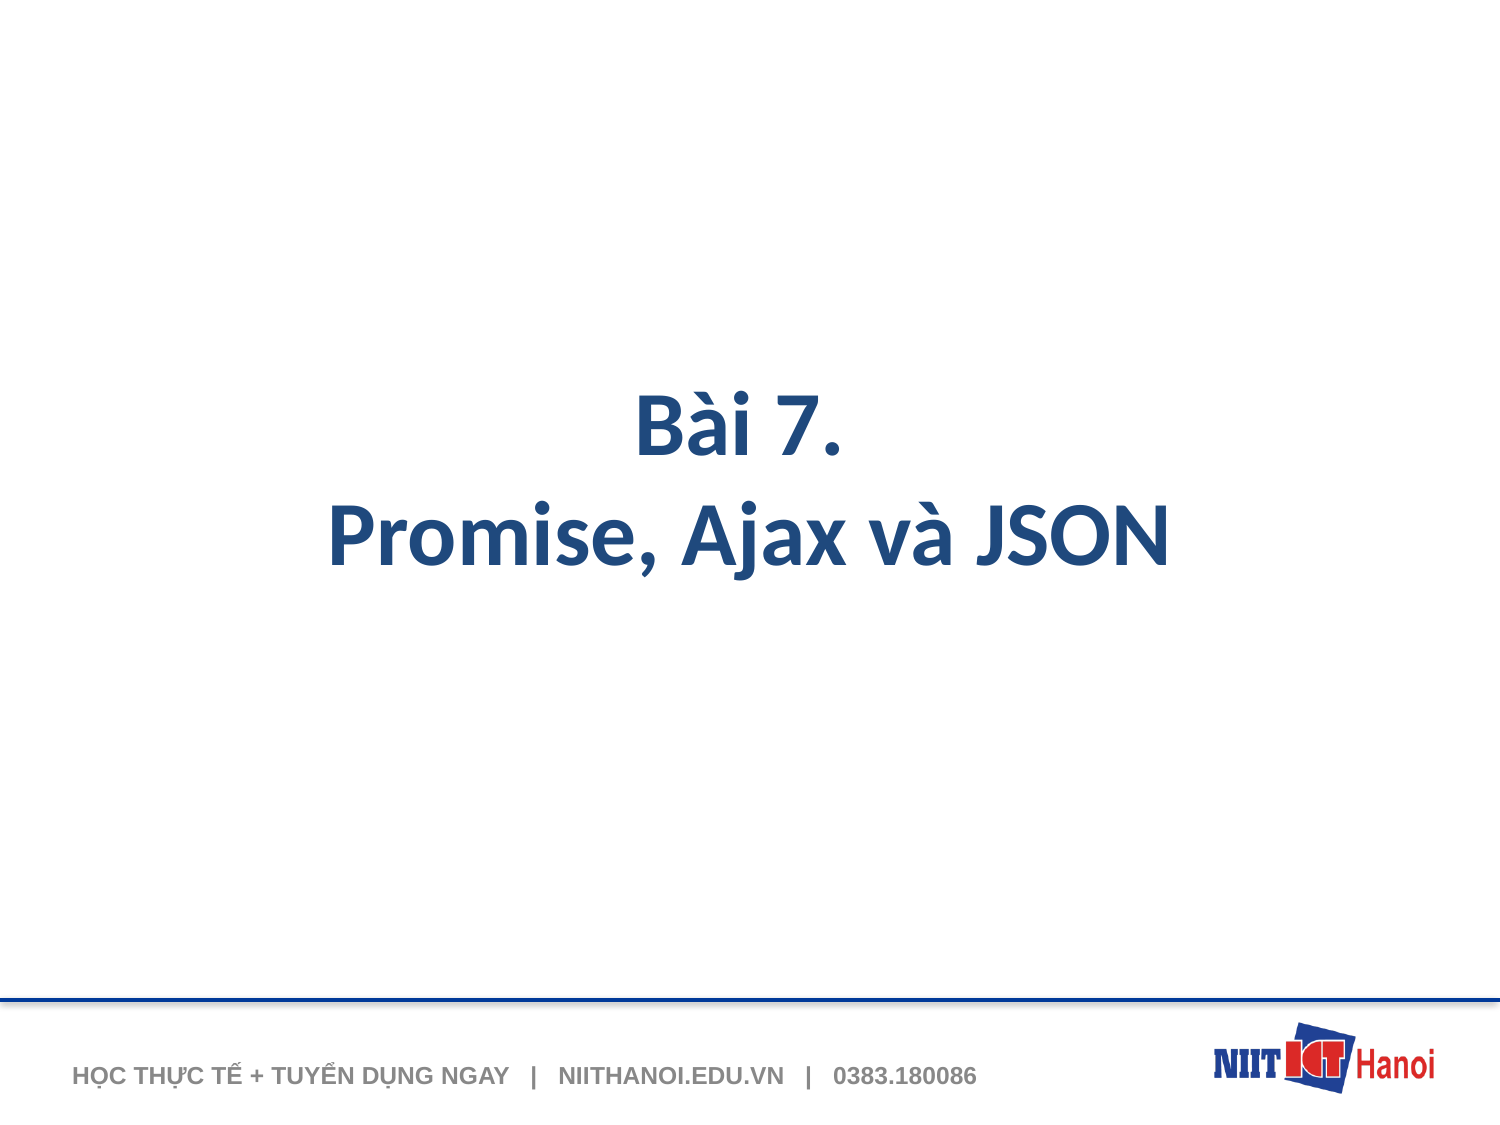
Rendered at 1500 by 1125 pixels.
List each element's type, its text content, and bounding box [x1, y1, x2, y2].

subtitle HỌC THỰC TẾ + TUYỂN DỤNG NGAY | NIITHANOI.EDU.VN | 0383.180086 [50, 1025, 1013, 1105]
picture [1209, 1017, 1438, 1099]
title Bài 7. Promise, Ajax và JSON [62, 125, 1438, 713]
